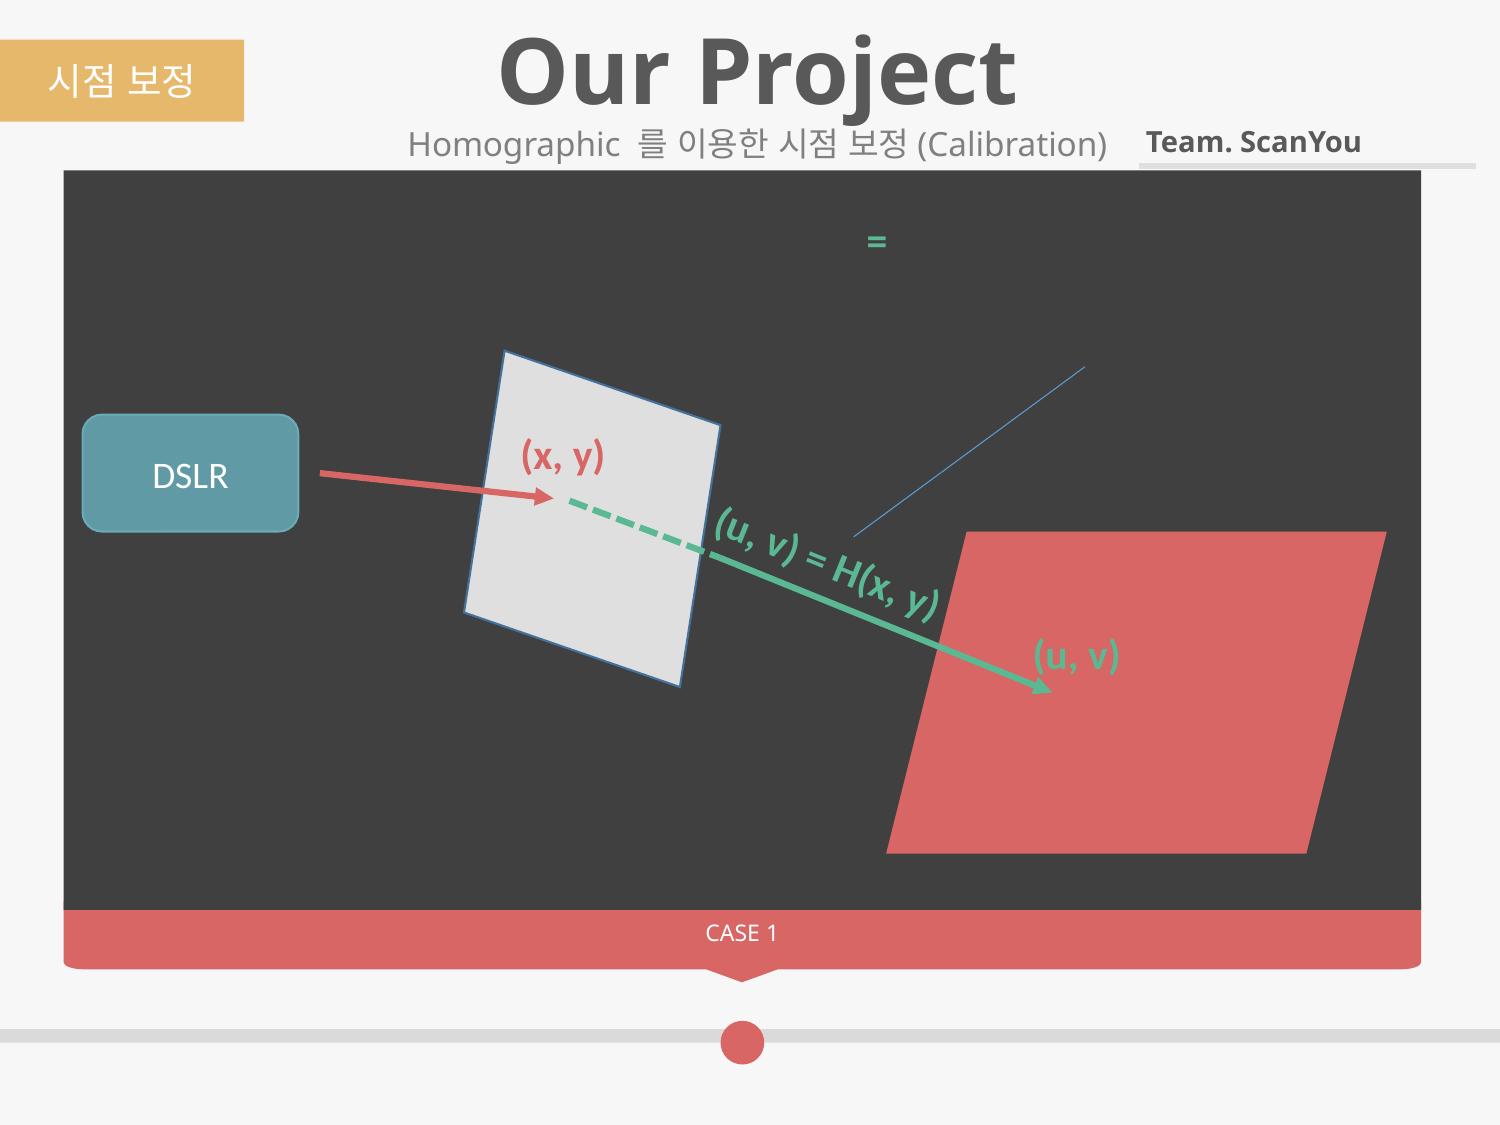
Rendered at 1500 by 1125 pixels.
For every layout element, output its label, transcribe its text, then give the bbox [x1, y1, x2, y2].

text_box (u, v) = H(x, y) [708, 481, 904, 557]
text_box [853, 366, 1085, 537]
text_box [319, 473, 554, 499]
text_box DSLR [81, 413, 300, 533]
text_box [462, 349, 722, 689]
text_box Homographic 를 이용한 시점 보정(Calibration) [82, 116, 1433, 171]
text_box 시점 보정 [0, 39, 245, 123]
text_box [884, 530, 1389, 855]
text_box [719, 557, 1053, 693]
text_box (x, y) [505, 420, 641, 485]
text_box Our Project [481, 5, 1034, 116]
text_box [569, 500, 720, 558]
text_box (u, v) [1053, 620, 1153, 686]
